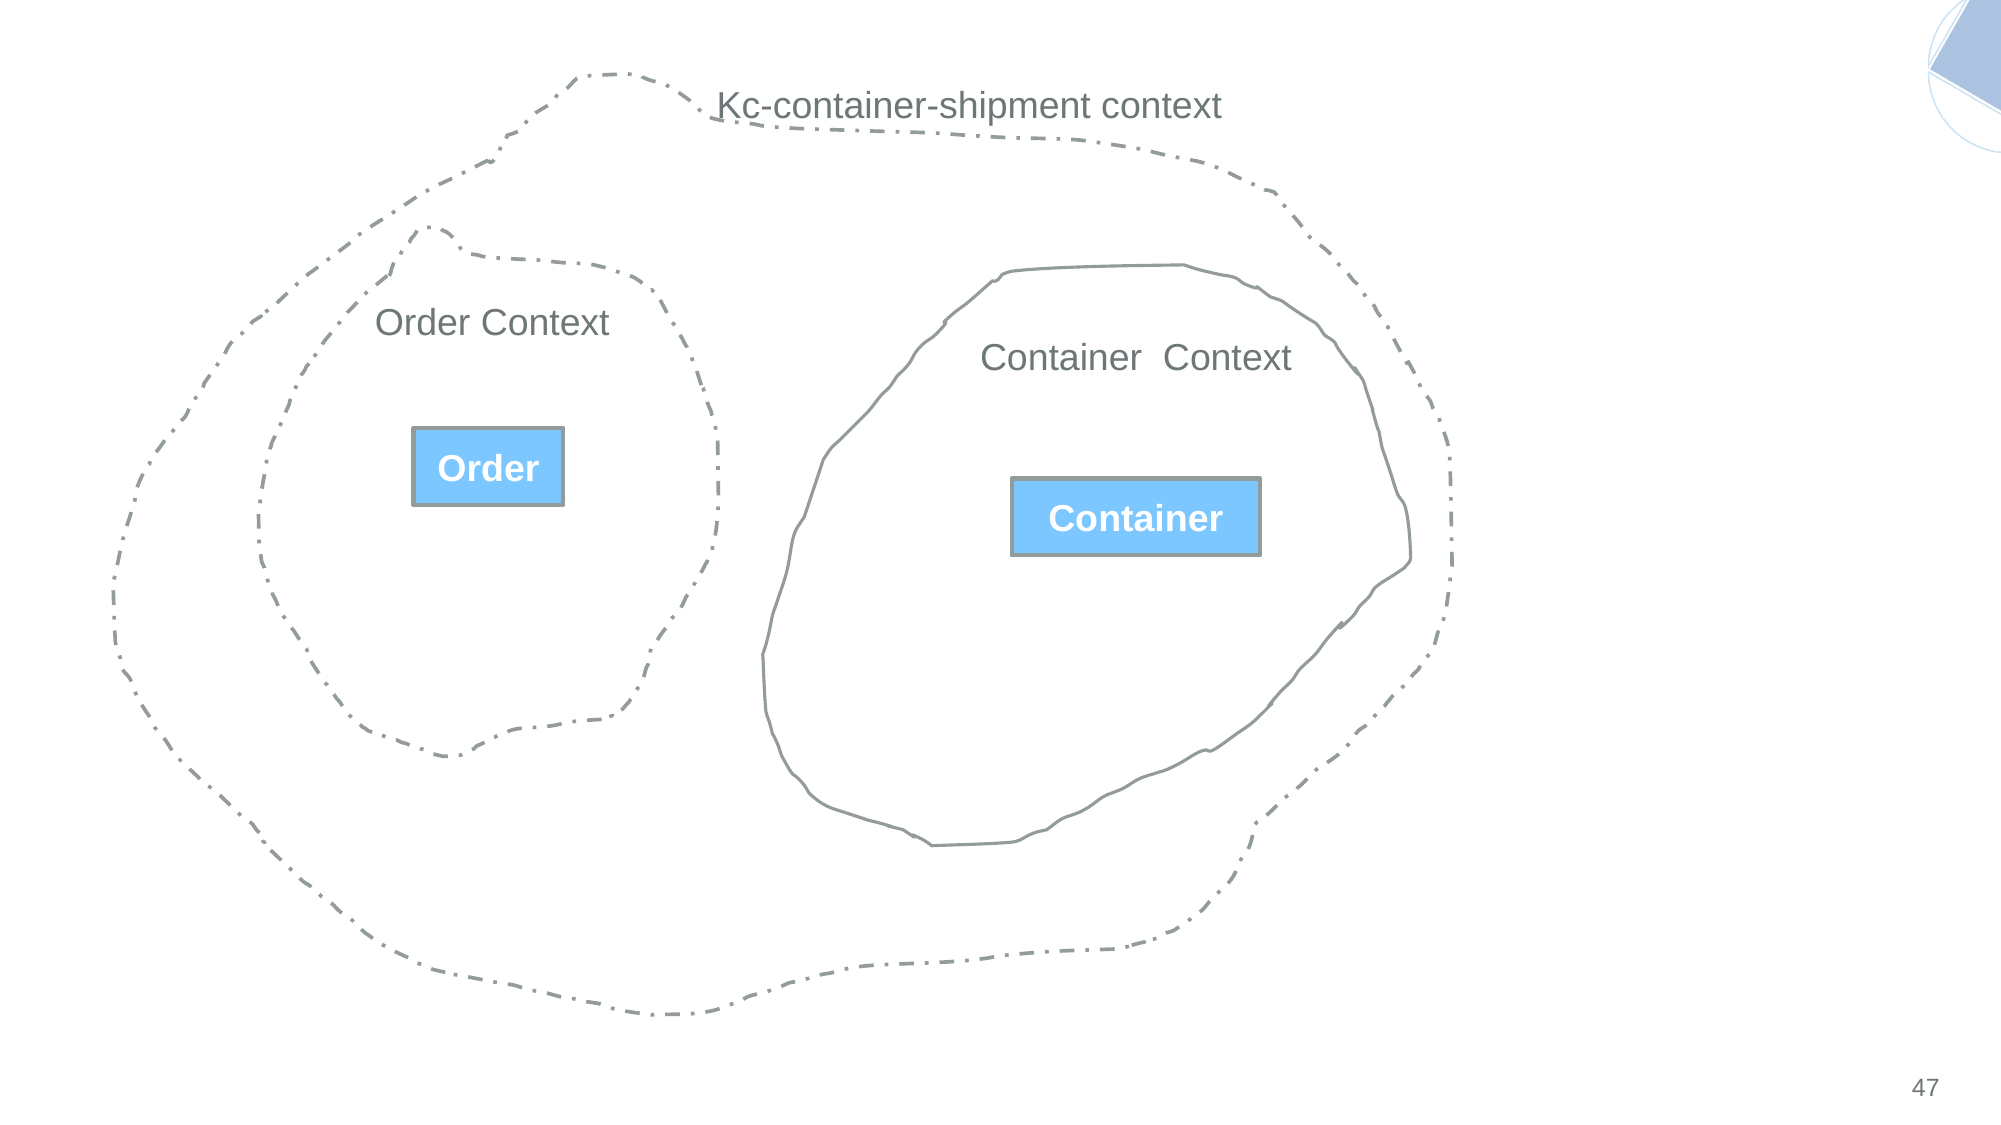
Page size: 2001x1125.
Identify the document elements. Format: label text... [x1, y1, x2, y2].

text_box Container Context [965, 325, 1307, 386]
text_box Order [411, 426, 565, 507]
text_box Kc-container-shipment context [701, 73, 1237, 134]
text_box [256, 225, 721, 759]
text_box Container [1010, 476, 1262, 557]
text_box Fleet / Ships Simulator MS [1924, 0, 2001, 154]
text_box Order Context [360, 290, 625, 351]
text_box [760, 262, 1413, 848]
slide_number 47 [1867, 1056, 1955, 1117]
text_box [111, 71, 1455, 1017]
